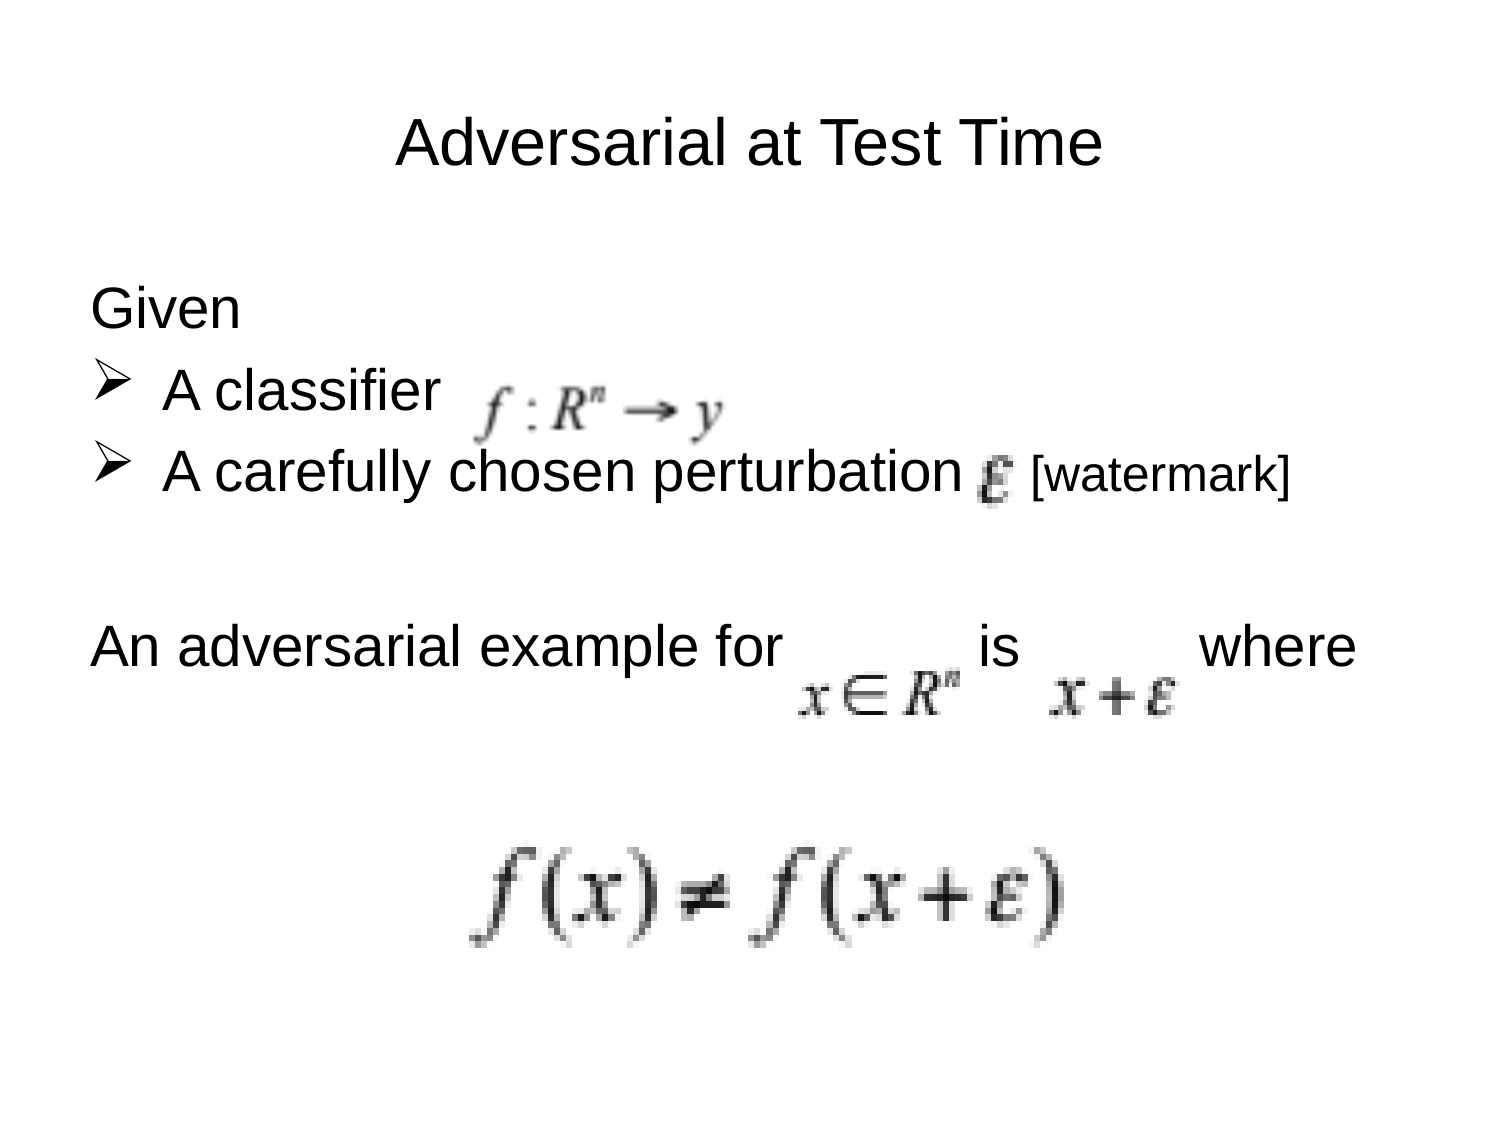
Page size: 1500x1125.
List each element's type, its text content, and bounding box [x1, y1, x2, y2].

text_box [1040, 663, 1181, 725]
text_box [967, 437, 1020, 517]
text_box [468, 361, 727, 451]
title Adversarial at Test Time [75, 45, 1425, 233]
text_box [791, 639, 969, 724]
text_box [456, 827, 1077, 957]
list Given A classifier A carefully chosen perturbation [watermark] An adversarial example for is where [75, 262, 1466, 1005]
